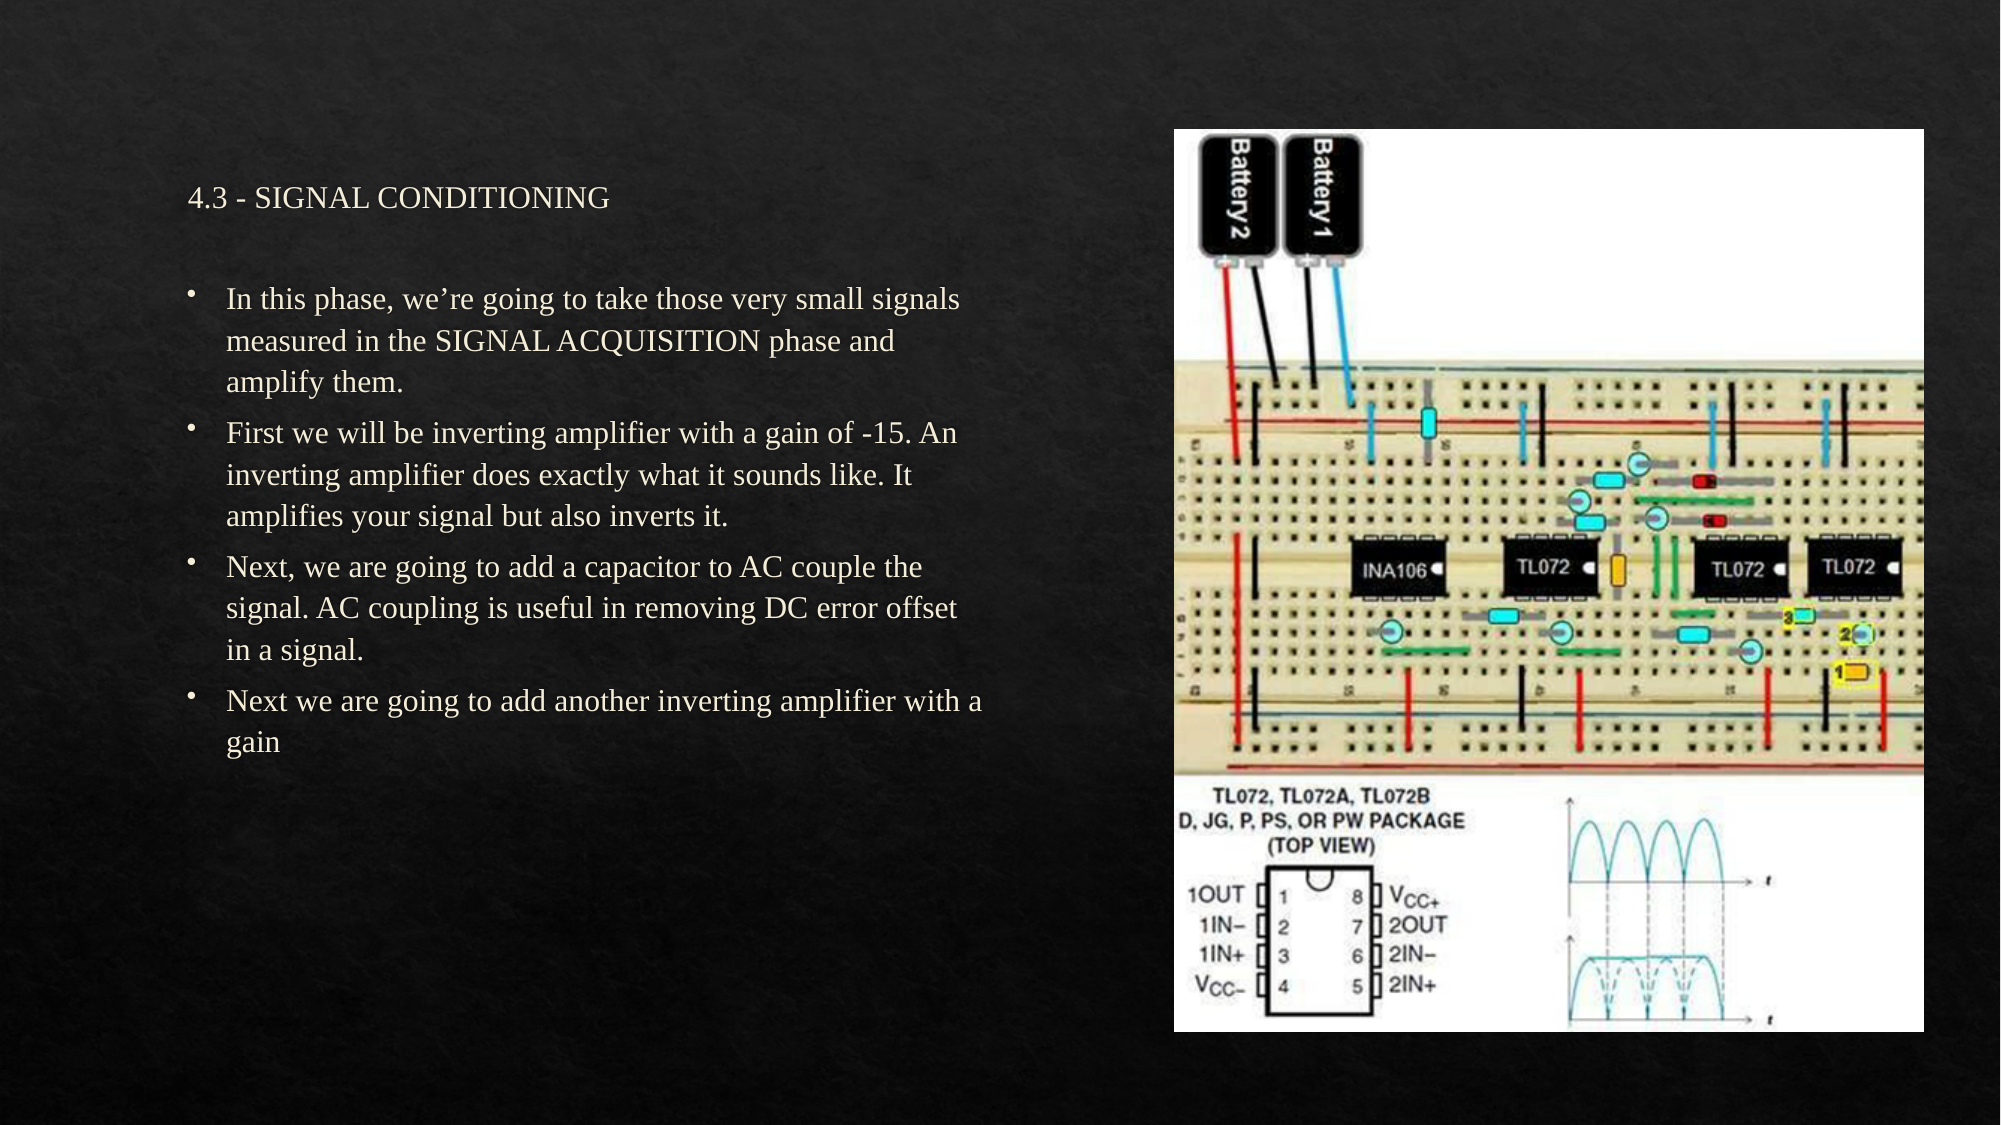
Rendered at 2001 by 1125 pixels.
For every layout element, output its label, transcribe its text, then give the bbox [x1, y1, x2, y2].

list 4.3 - SIGNAL CONDITIONING In this phase, we’re going to take those very small signals measured in the SIGNAL ACQUISITION phase and amplify them. First we will be inverting amplifier with a gain of -15. An inverting amplifier does exactly what it sounds like. It amplifies your signal but also inverts it. Next, we are going to add a capacitor to AC couple the signal. AC coupling is useful in removing DC error offset in a signal. Next we are going to add another inverting amplifier with a gain [168, 165, 1000, 775]
picture [1174, 129, 1924, 1032]
